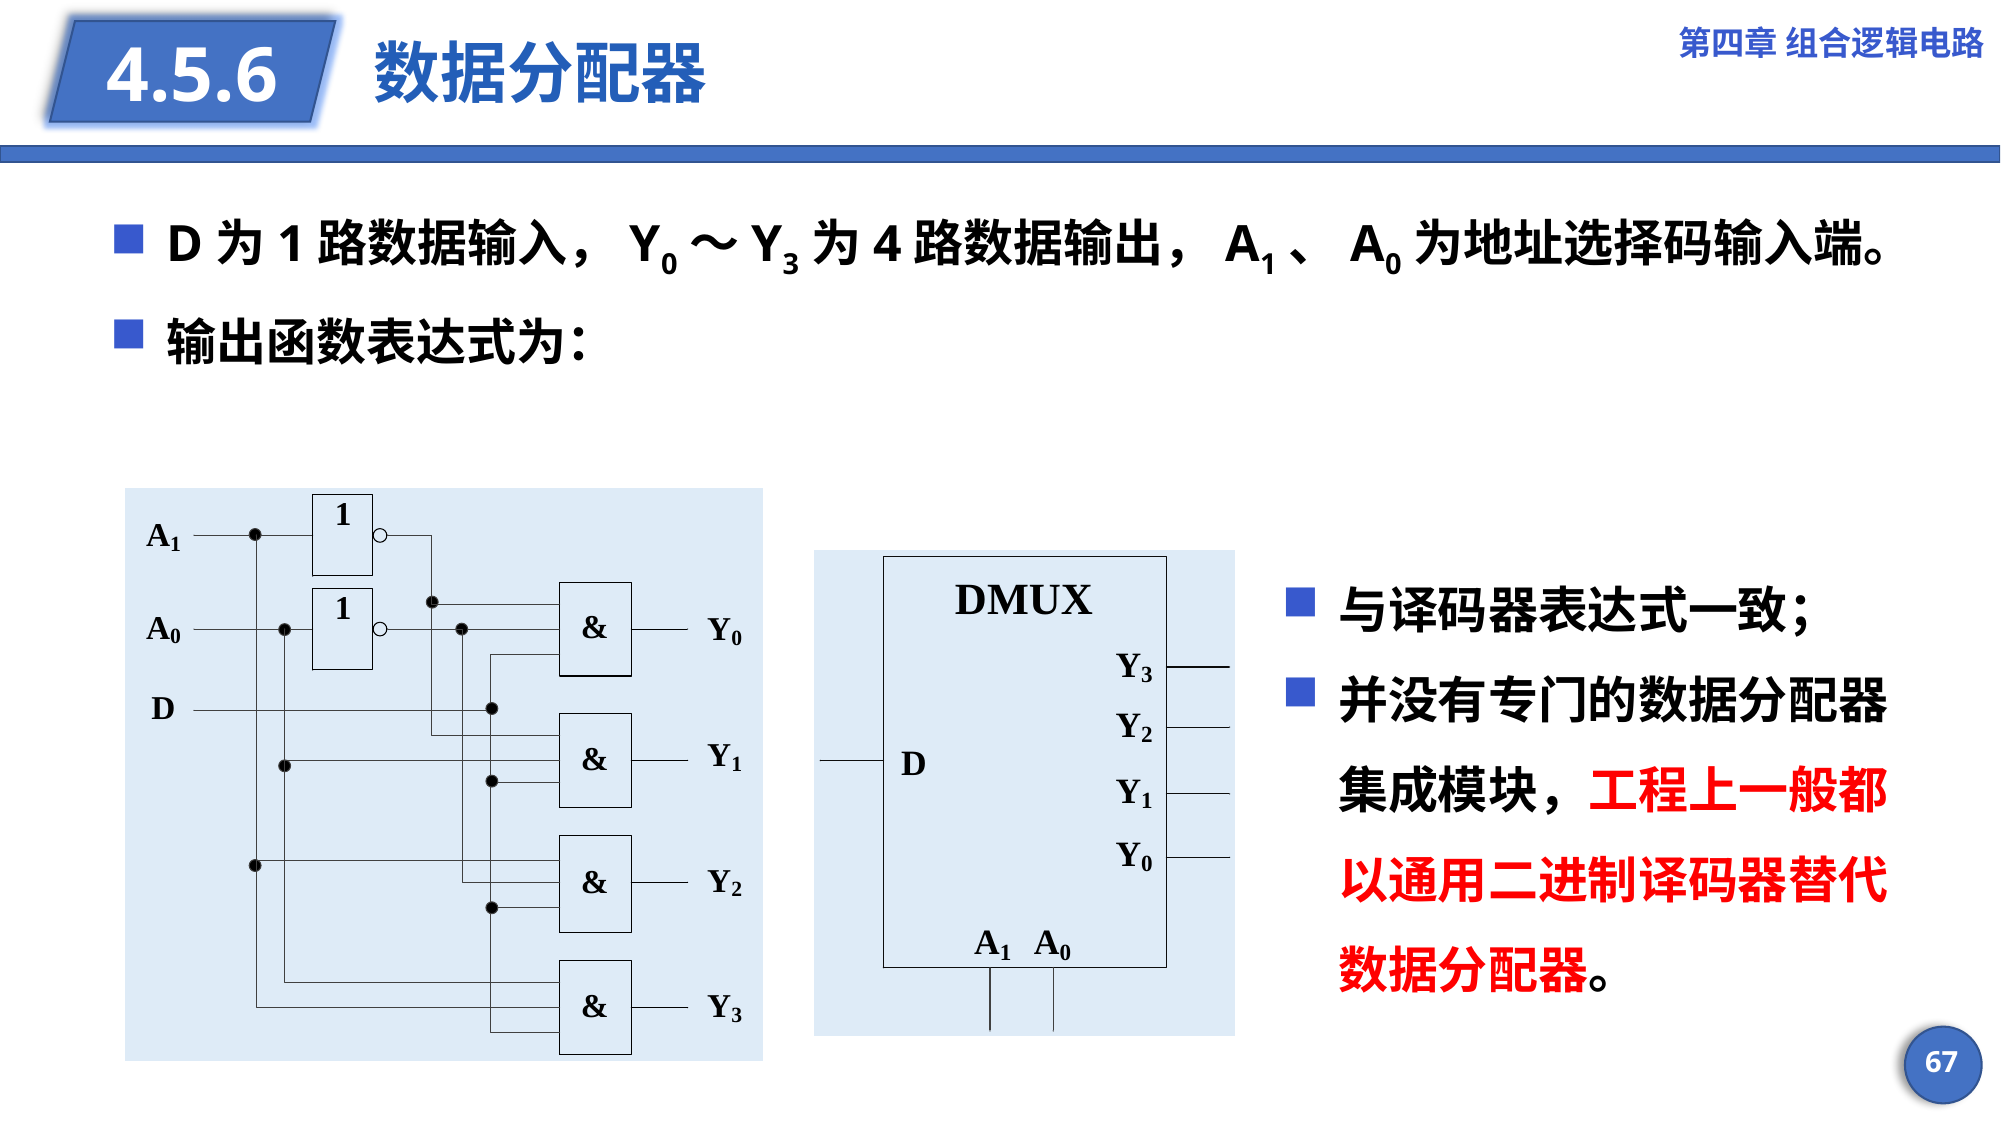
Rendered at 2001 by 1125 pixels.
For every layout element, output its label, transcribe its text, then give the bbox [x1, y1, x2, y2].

text_box 4.5.6 [48, 20, 337, 123]
footer 第四章 组合逻辑电路 [1654, 0, 2000, 84]
slide_number 67 [1895, 1033, 1989, 1094]
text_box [125, 488, 763, 1061]
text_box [813, 550, 1235, 1036]
title 数据分配器 [358, 16, 1306, 137]
text_box 与译码器表达式一致； 并没有专门的数据分配器集成模块，工程上一般都以通用二进制译码器替代数据分配器。 [1267, 540, 1935, 1006]
